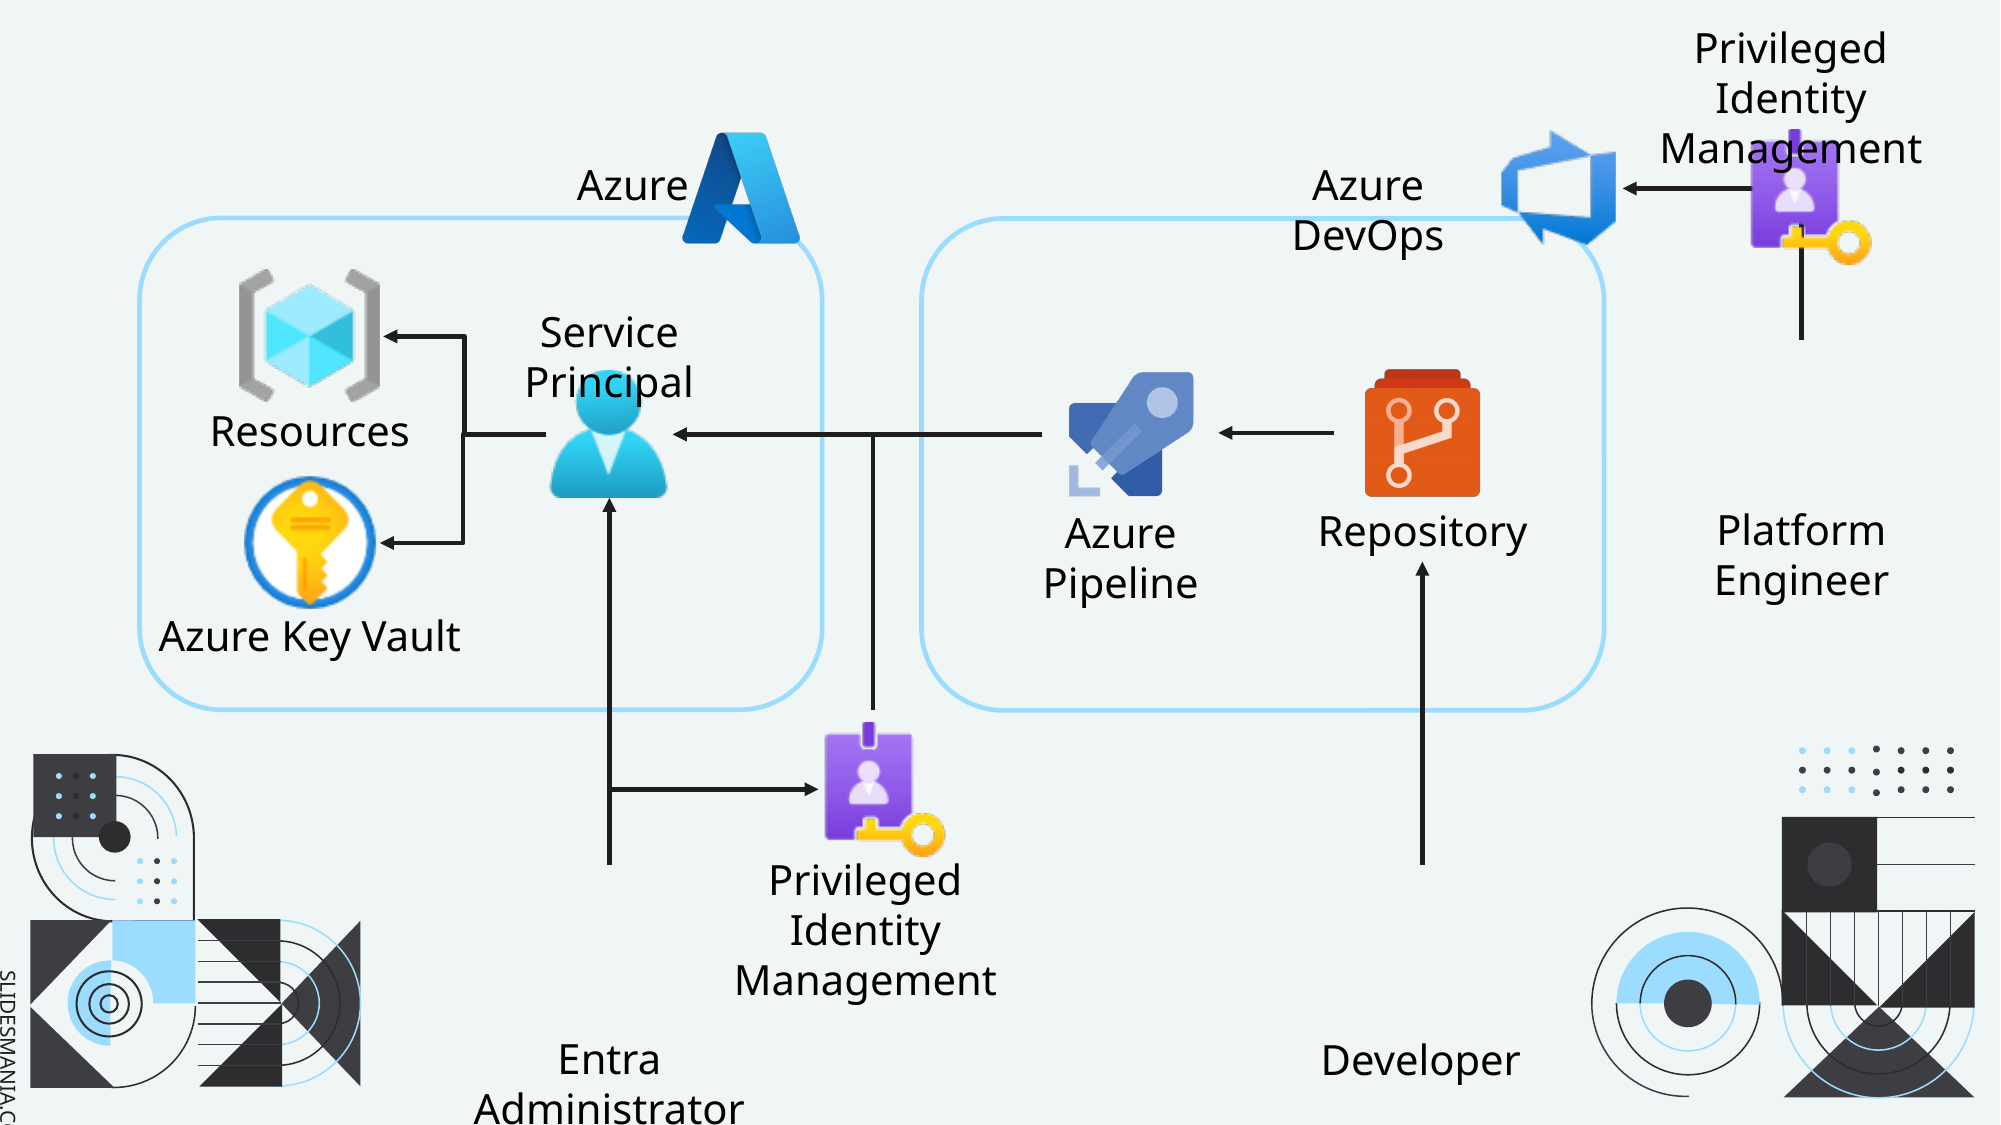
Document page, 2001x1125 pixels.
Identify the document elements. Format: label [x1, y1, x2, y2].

text_box [139, 124, 823, 431]
text_box [139, 506, 604, 711]
text_box [609, 434, 1043, 963]
text_box [992, 370, 1249, 565]
text_box [1622, 188, 1976, 563]
text_box [1613, 14, 1969, 265]
text_box [379, 440, 546, 544]
text_box [426, 864, 793, 1092]
text_box [383, 336, 546, 435]
text_box [135, 262, 485, 464]
text_box [1292, 562, 1550, 1093]
text_box [1294, 348, 1551, 562]
text_box [135, 473, 485, 668]
text_box [490, 298, 784, 499]
text_box [921, 124, 1623, 711]
